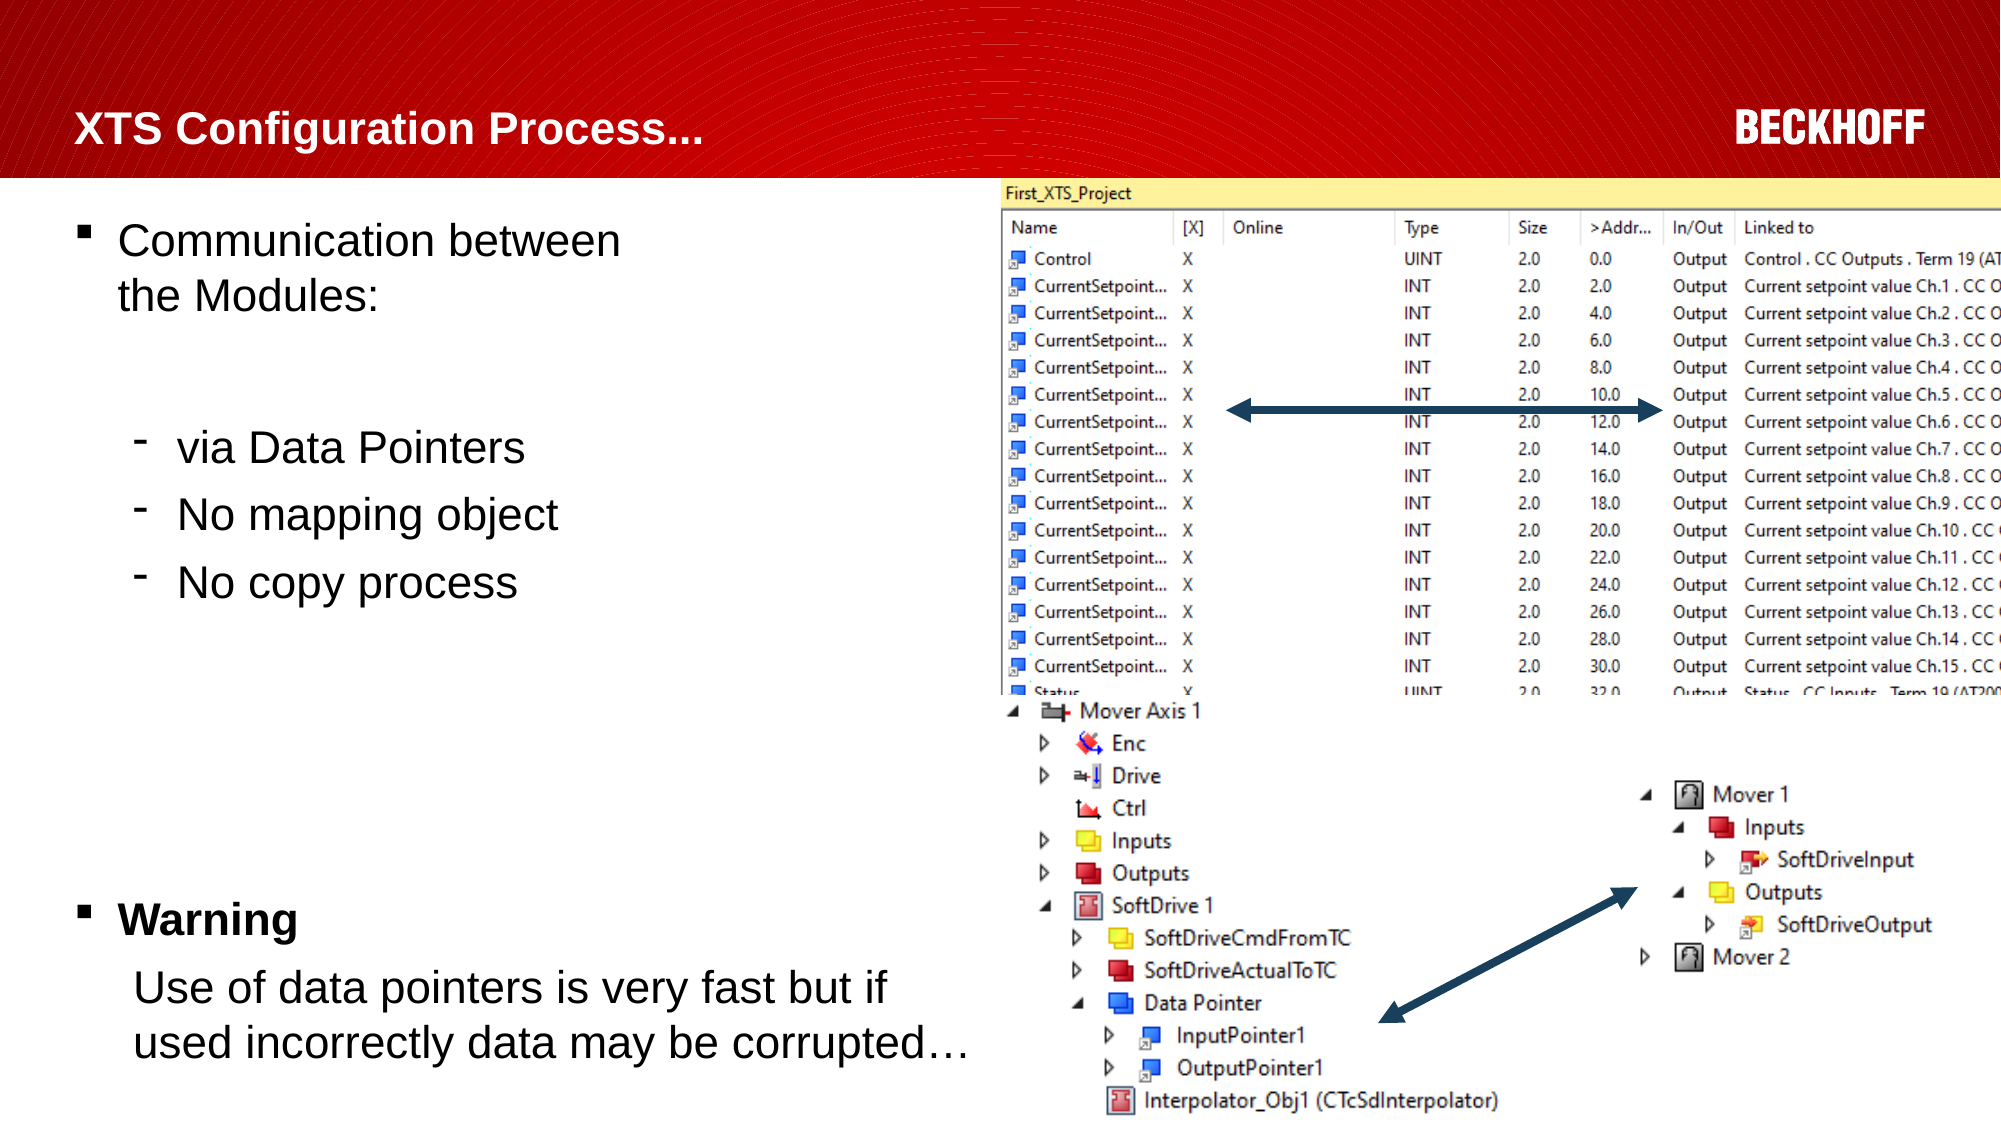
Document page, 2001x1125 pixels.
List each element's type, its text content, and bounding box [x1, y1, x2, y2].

title XTS Configuration Process... [0, 73, 1663, 177]
list Communication between the Modules: via Data Pointers No mapping object No copy process Warning Use of data pointers is very fast but if used incorrectly data may be corrupted… [0, 178, 999, 1054]
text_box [1377, 886, 1638, 1024]
picture [999, 699, 1520, 1119]
picture [1000, 178, 2001, 695]
picture [1727, 98, 1934, 155]
picture [1613, 779, 1982, 975]
